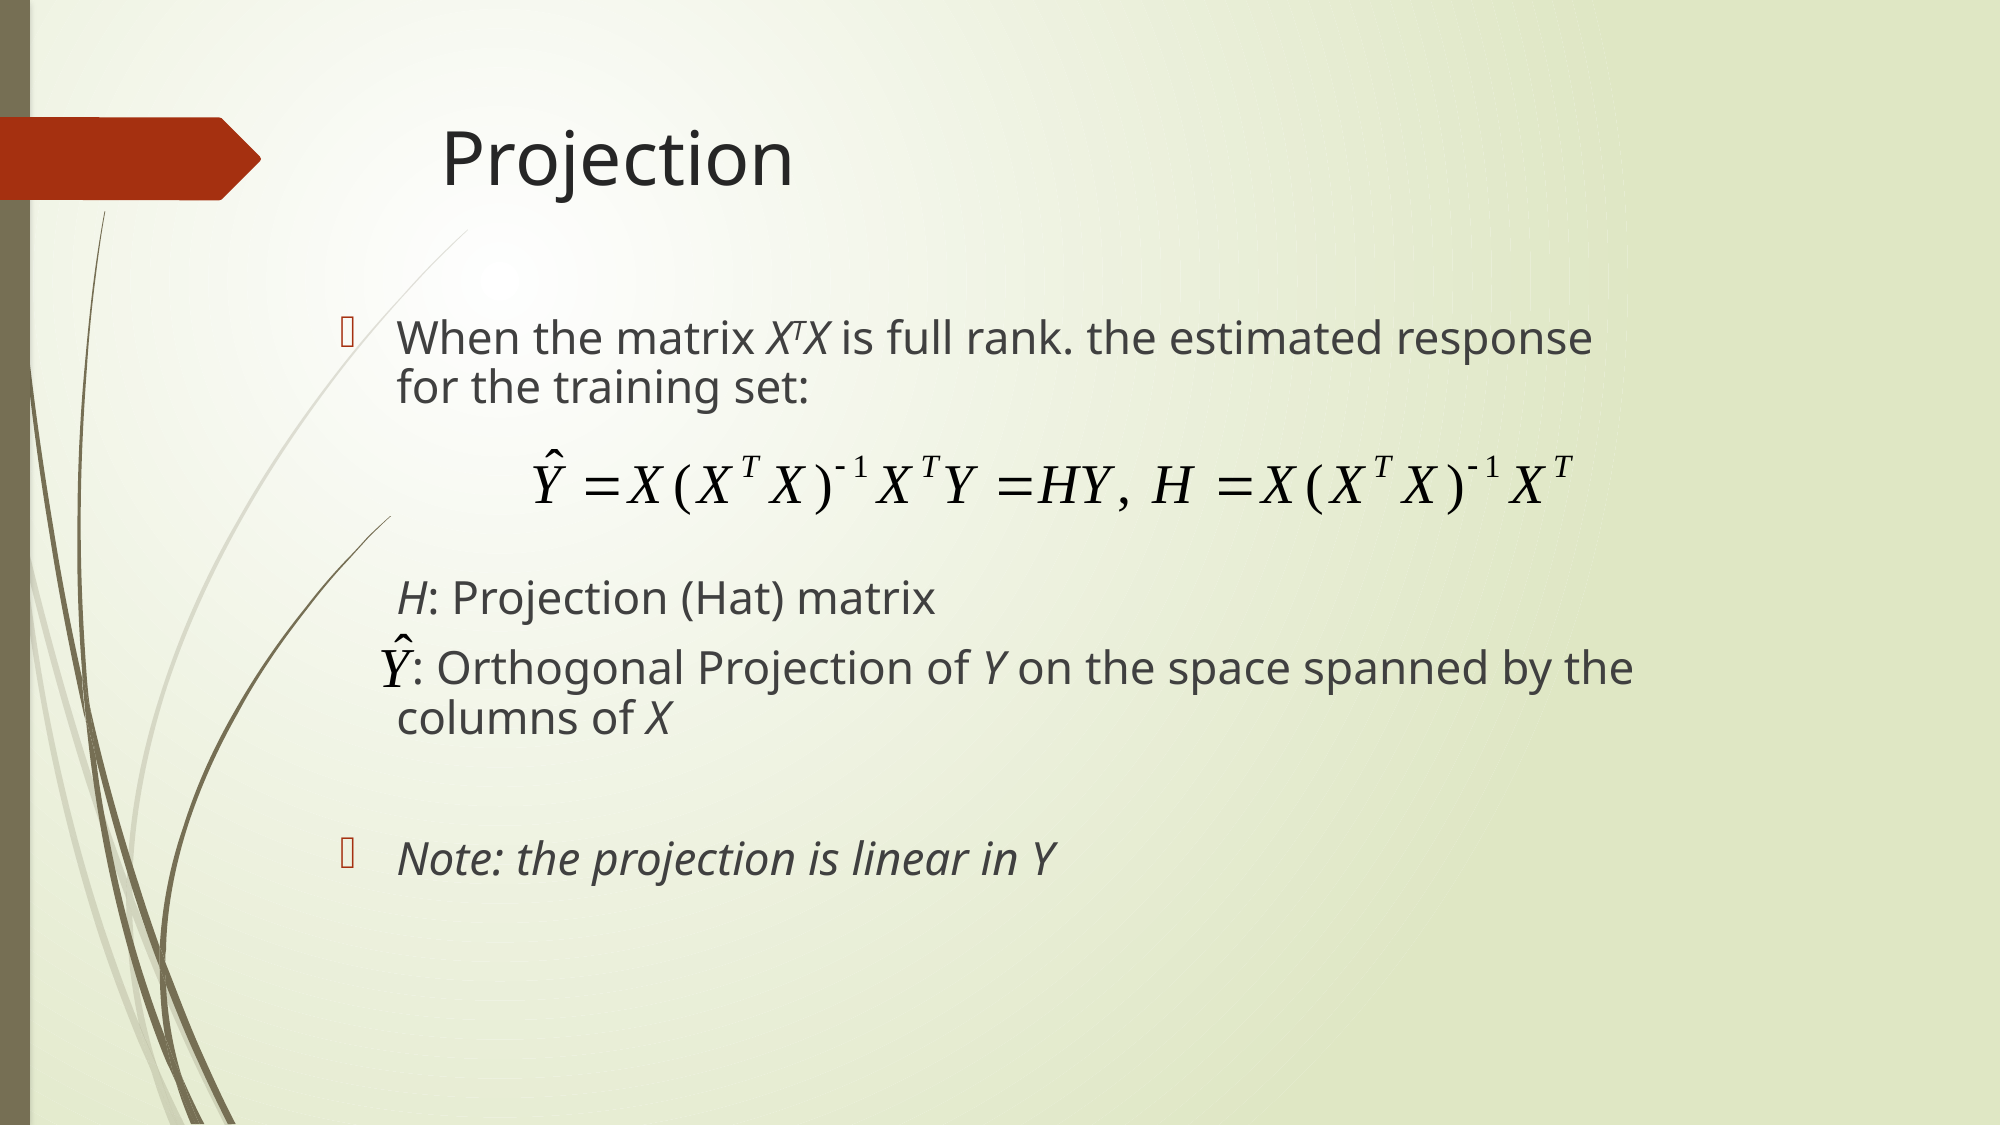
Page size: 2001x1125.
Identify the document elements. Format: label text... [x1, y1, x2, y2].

title Projection [425, 102, 1888, 313]
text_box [524, 437, 1588, 527]
list When the matrix XTX is full rank. the estimated response for the training set: H: Projection (Hat) matrix : Orthogonal Projection of Y on the space spanned by the columns of X Note: the projection is linear in Y [324, 307, 1675, 988]
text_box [373, 622, 426, 698]
